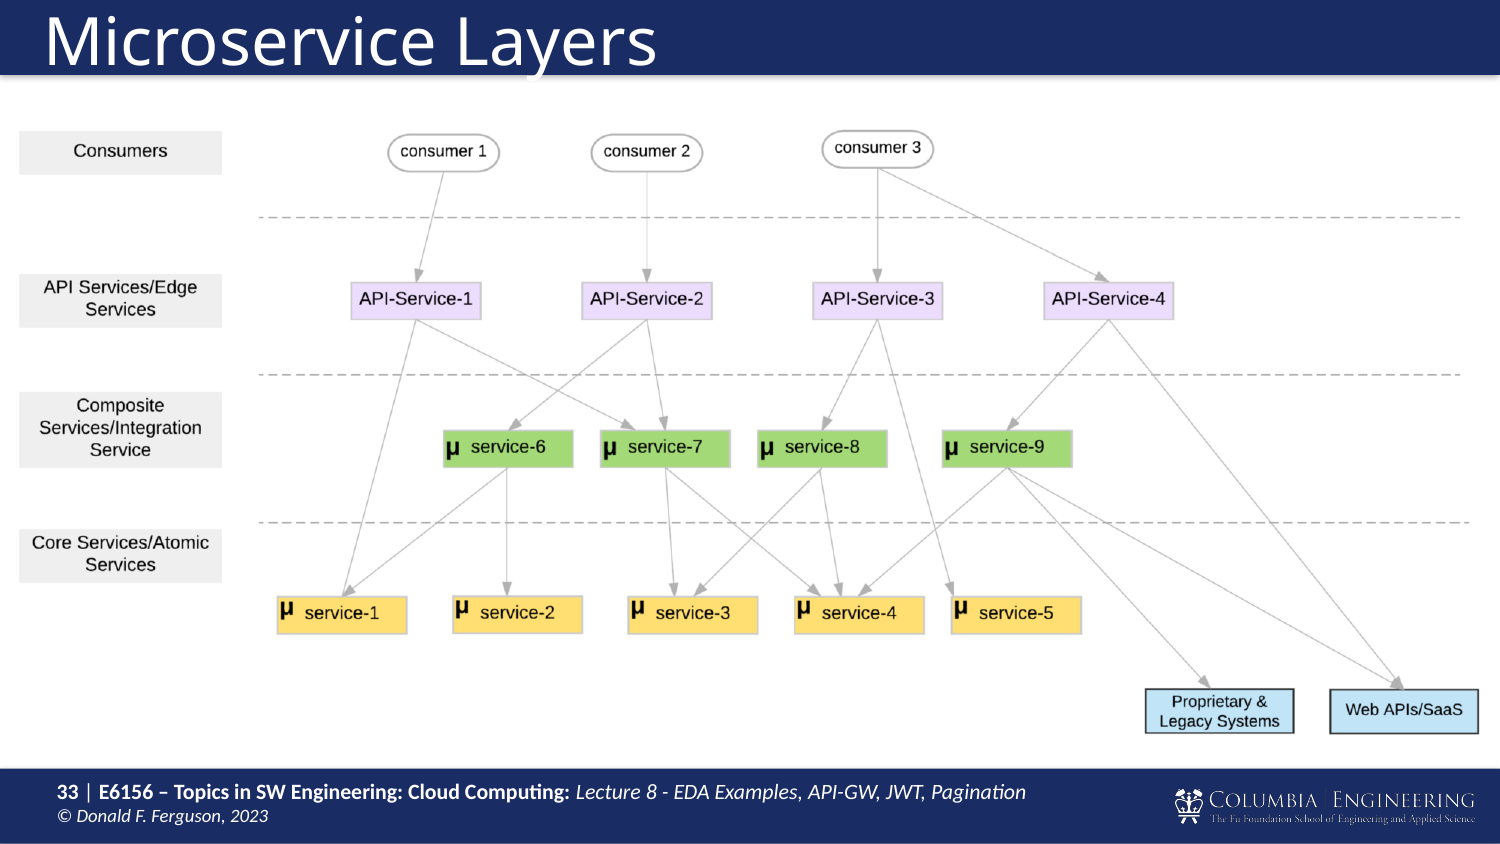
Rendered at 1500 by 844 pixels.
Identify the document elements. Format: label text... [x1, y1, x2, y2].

title Microservice Layers [28, 0, 1450, 73]
picture [0, 86, 1500, 757]
